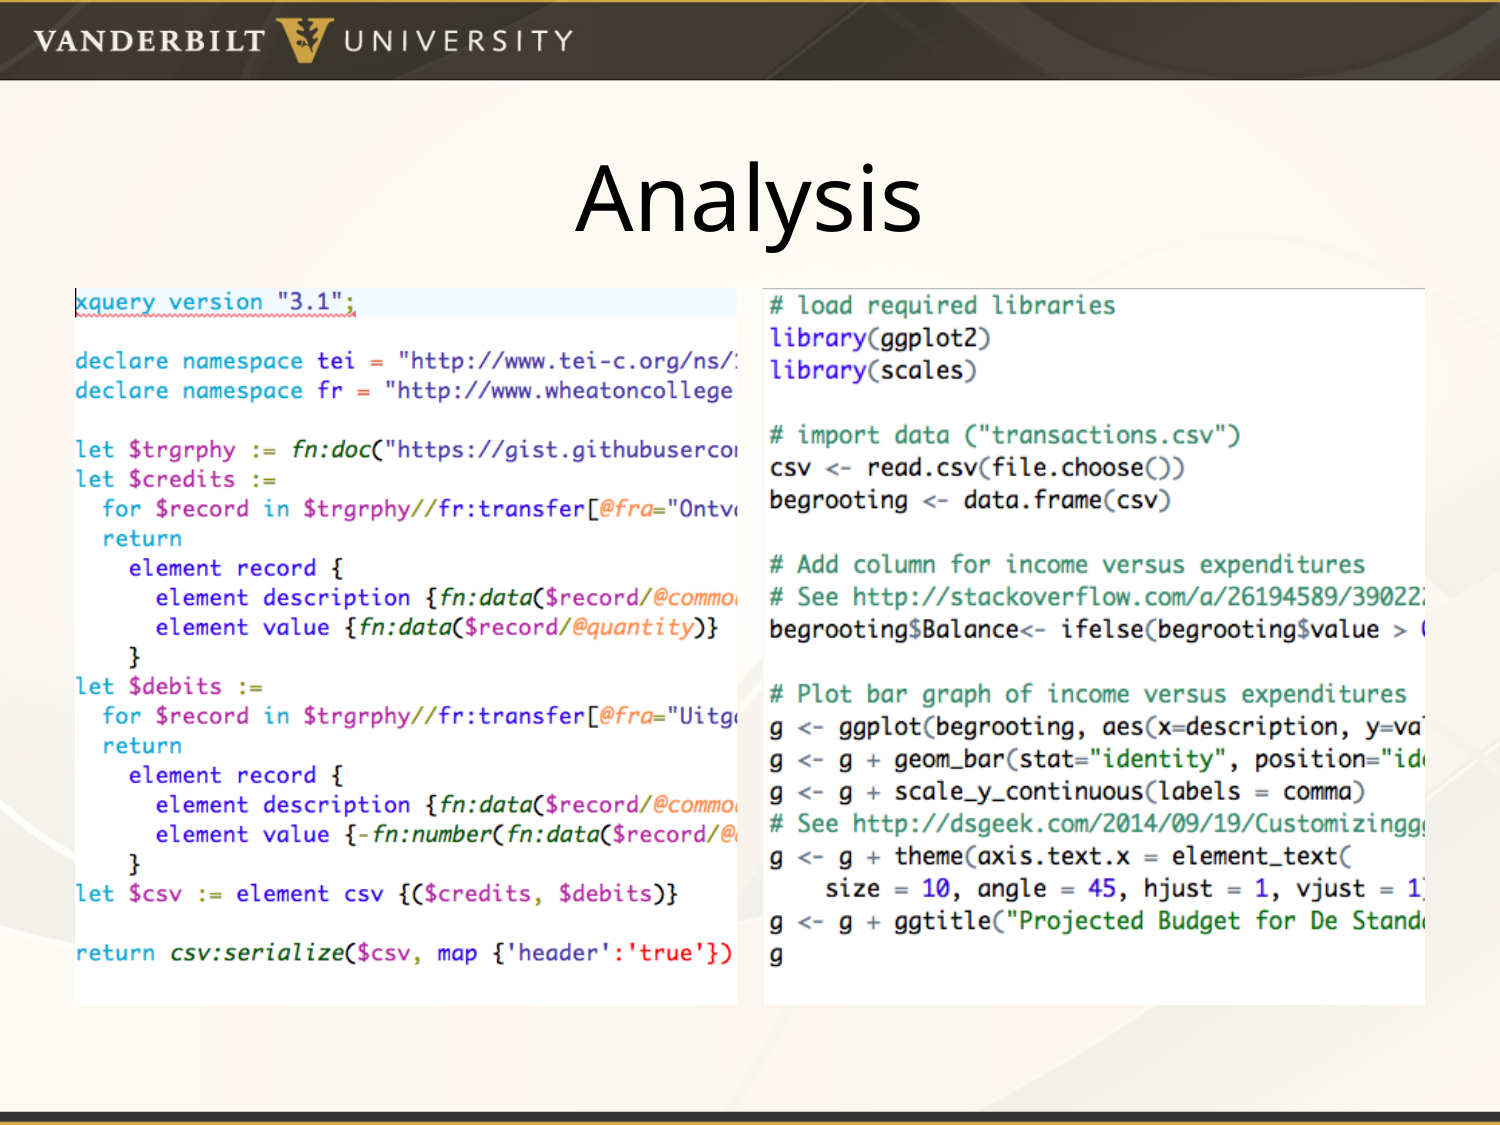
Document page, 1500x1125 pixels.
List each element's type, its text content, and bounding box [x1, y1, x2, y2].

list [762, 288, 1426, 1006]
title Analysis [75, 101, 1425, 289]
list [74, 288, 738, 1006]
picture [0, 0, 1500, 1125]
